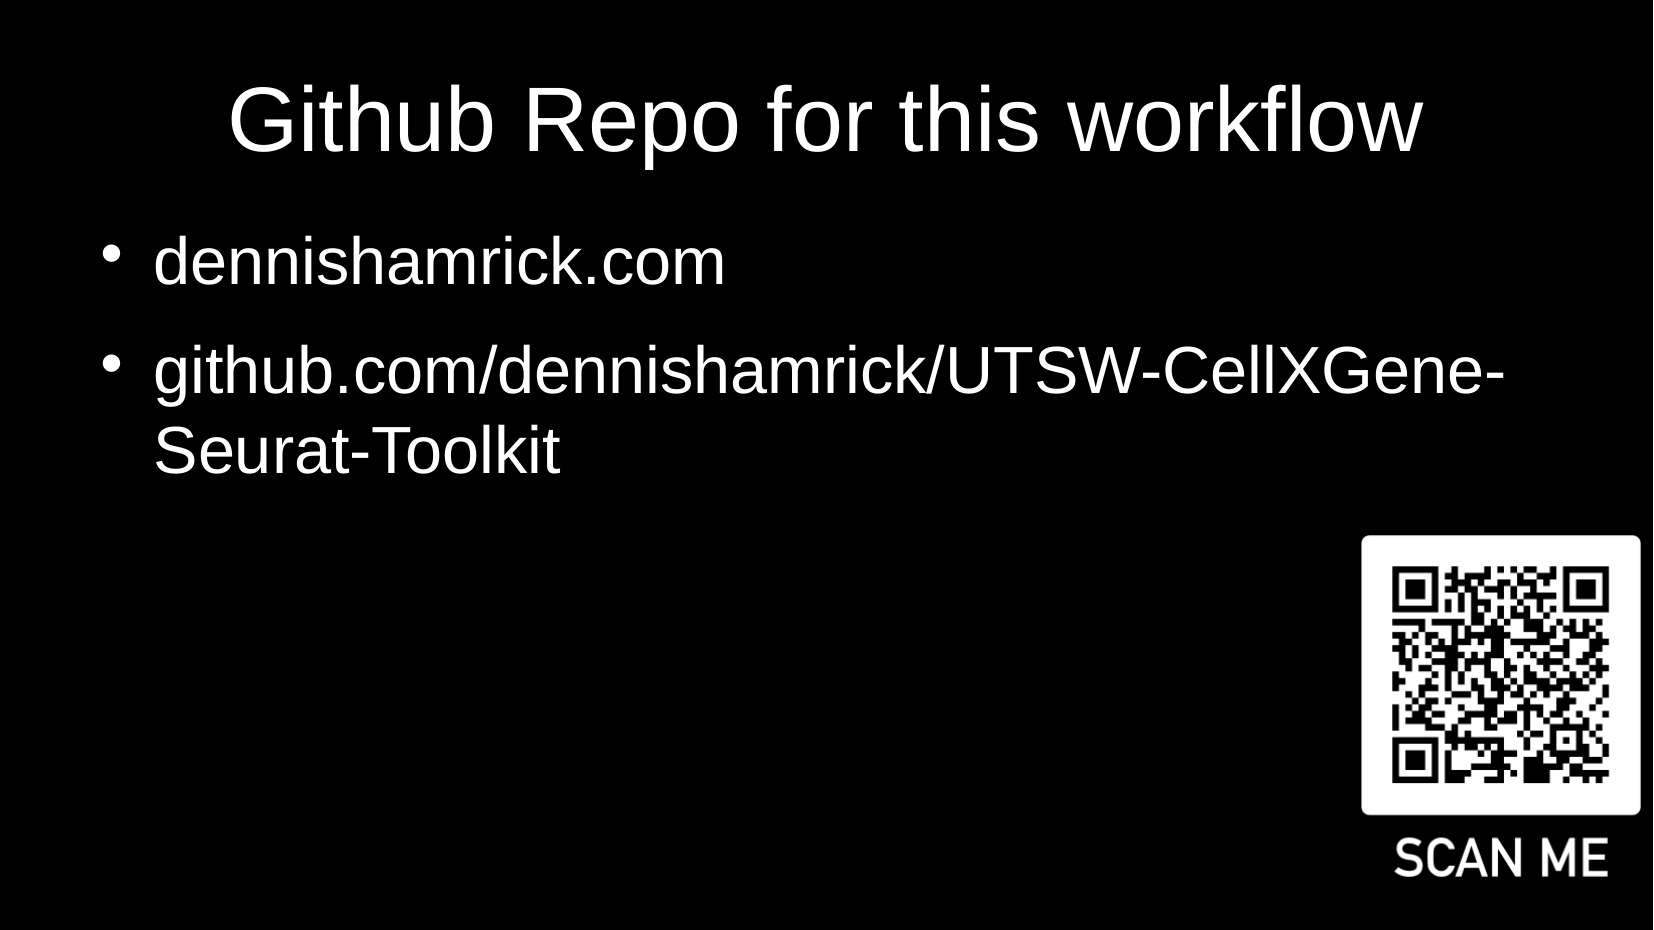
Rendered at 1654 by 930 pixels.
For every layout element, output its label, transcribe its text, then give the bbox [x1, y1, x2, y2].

picture [1349, 524, 1652, 900]
list dennishamrick.com github.com/dennishamrick/UTSW-CellXGene-Seurat-Toolkit [82, 217, 1571, 757]
title Github Repo for this workflow [82, 37, 1571, 193]
